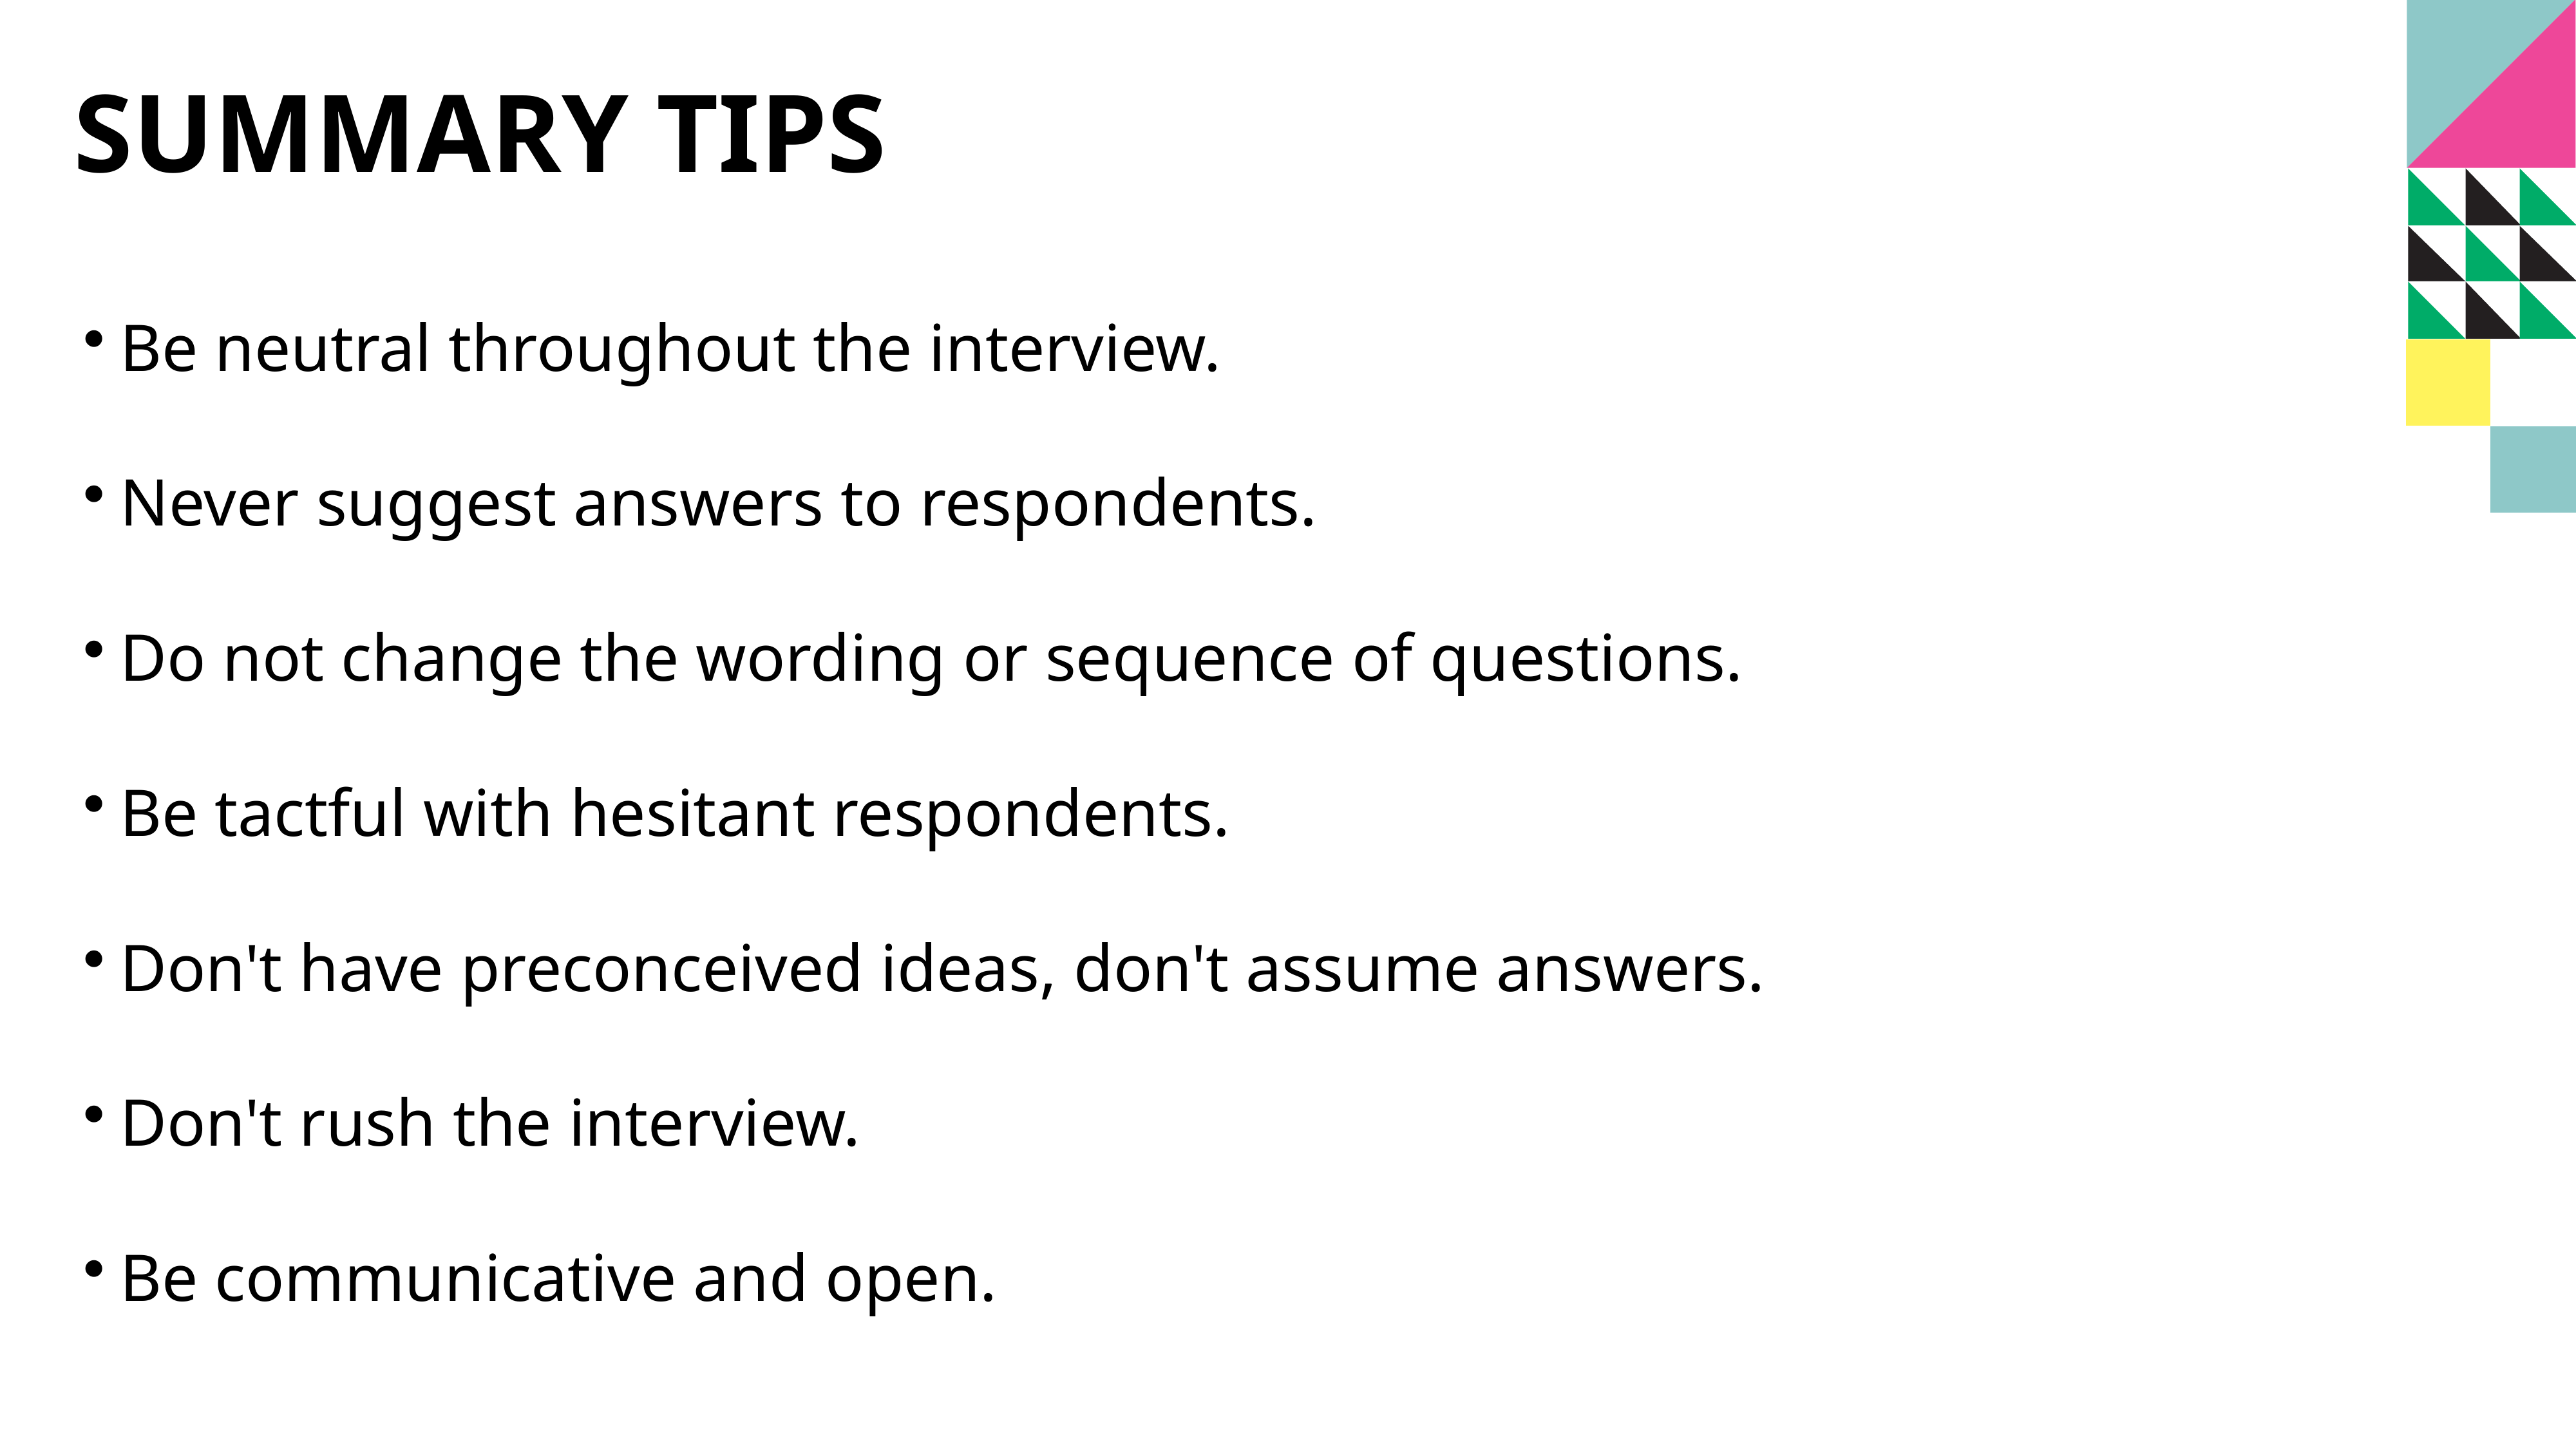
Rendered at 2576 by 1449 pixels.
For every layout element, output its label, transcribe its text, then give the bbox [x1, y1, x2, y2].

text_box Be neutral throughout the interview. Never suggest answers to respondents. Do not change the wording or sequence of questions. Be tactful with hesitant respondents. Don't have preconceived ideas, don't assume answers. Don't rush the interview. Be communicative and open. [64, 305, 2163, 1204]
title Summary tips [64, 72, 1127, 201]
